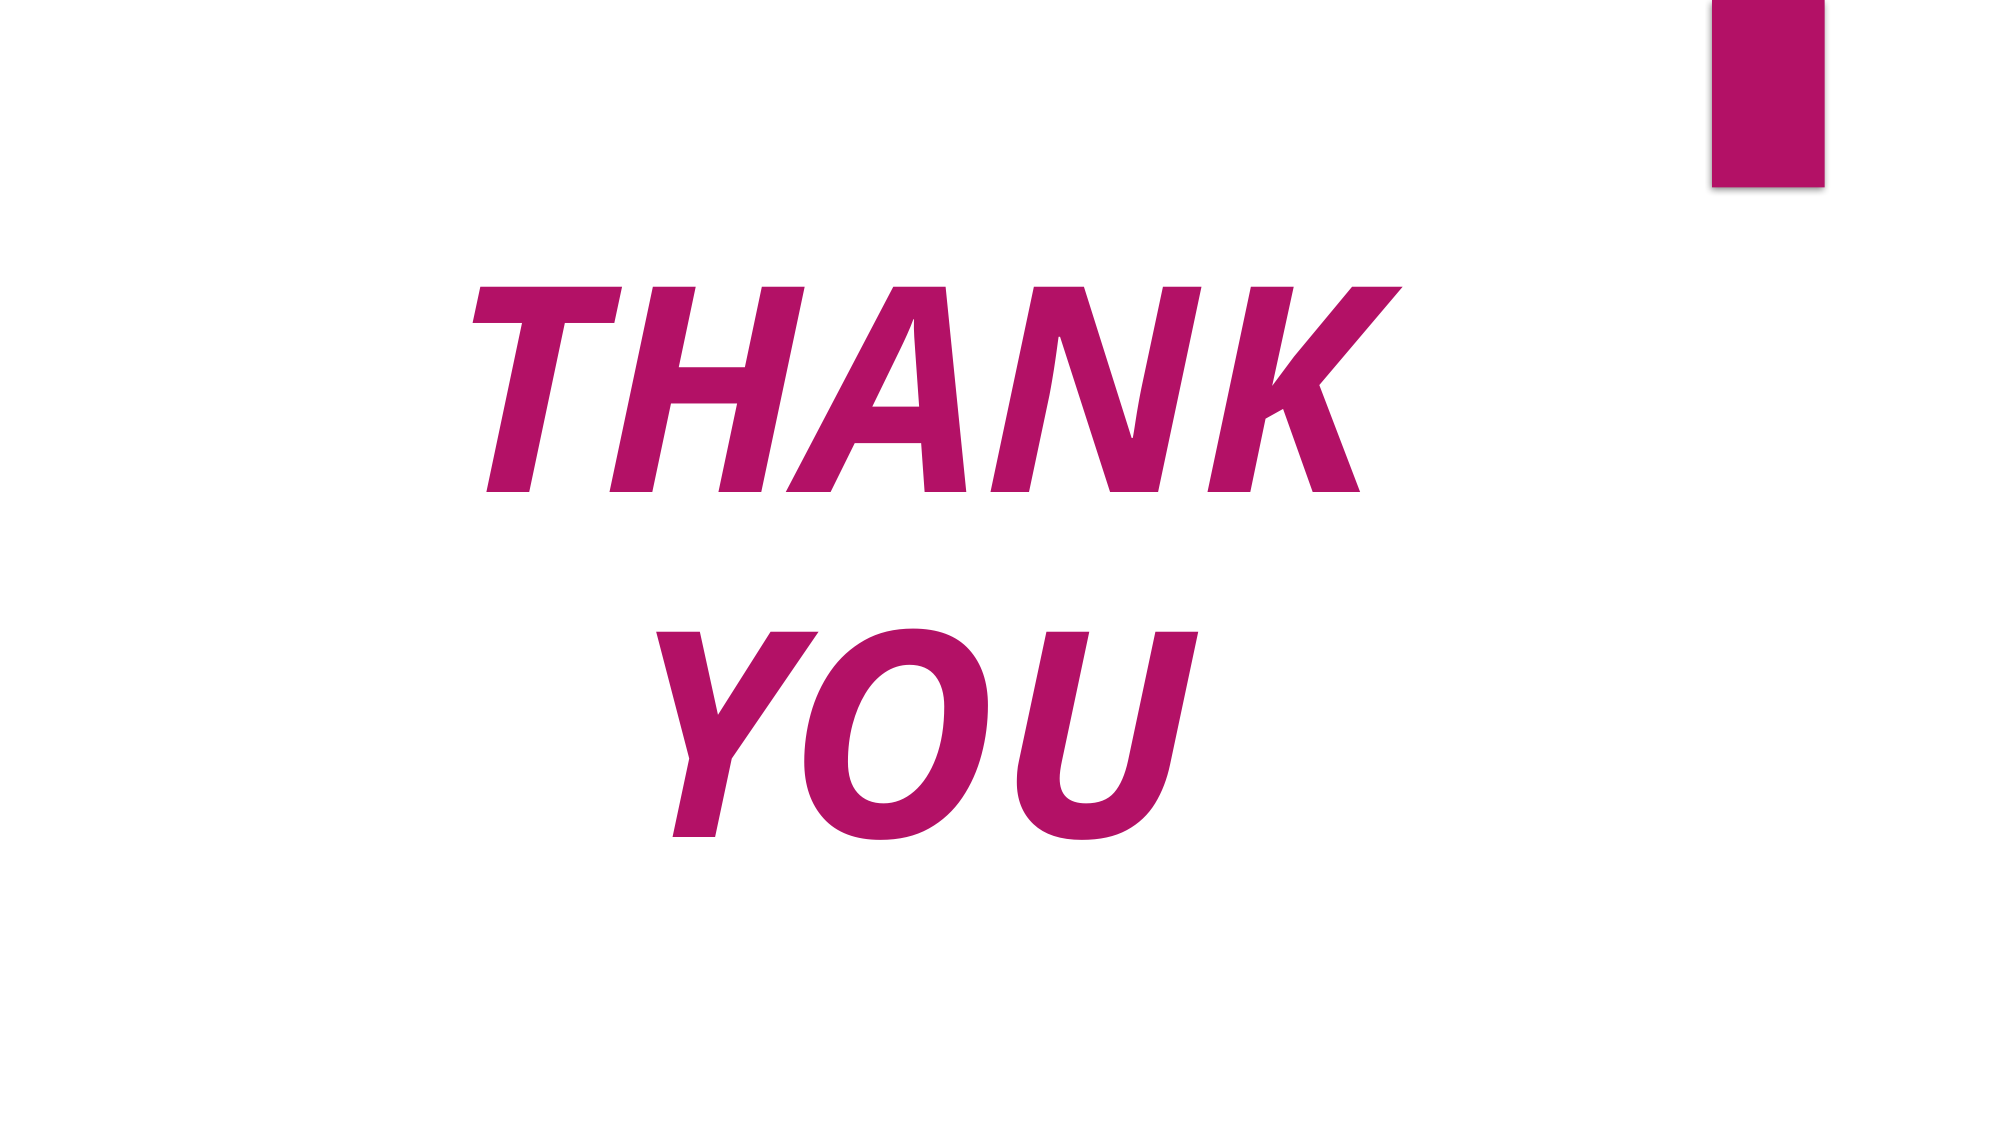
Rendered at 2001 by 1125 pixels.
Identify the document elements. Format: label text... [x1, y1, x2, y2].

title THANK YOU [189, 400, 1638, 700]
